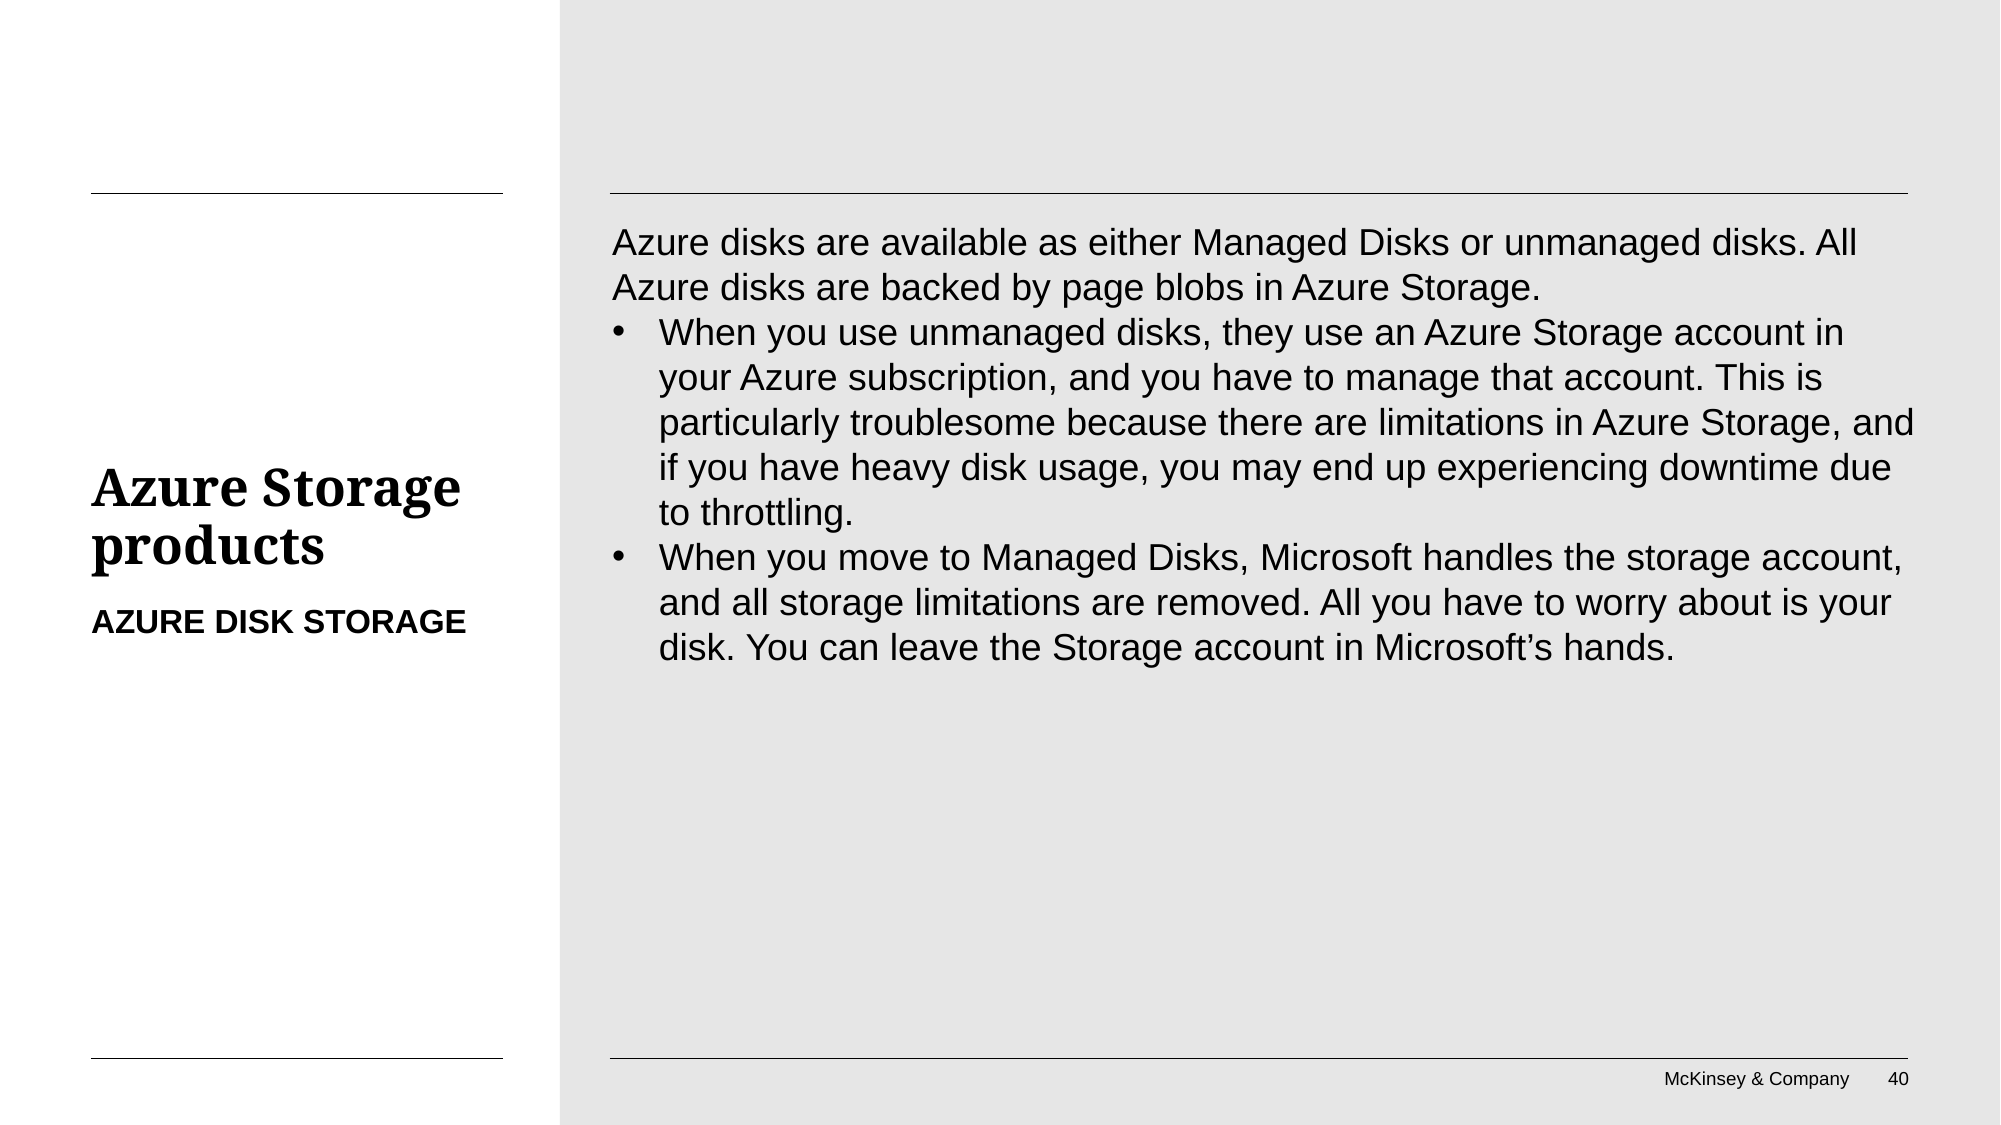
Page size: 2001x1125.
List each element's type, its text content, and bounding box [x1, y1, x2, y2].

title Azure Storage products [91, 450, 504, 577]
subtitle Azure Disk Storage [91, 600, 504, 641]
text_box Azure disks are available as either Managed Disks or unmanaged disks. All Azure disks are backed by page blobs in Azure Storage. When you use unmanaged disks, they use an Azure Storage account in your Azure subscription, and you have to manage that account. This is particularly troublesome because there are limitations in Azure Storage, and if you have heavy disk usage, you may end up experiencing downtime due to throttling. When you move to Managed Disks, Microsoft handles the storage account, and all storage limitations are removed. All you have to worry about is your disk. You can leave the Storage account in Microsoft’s hands. [597, 210, 1932, 761]
